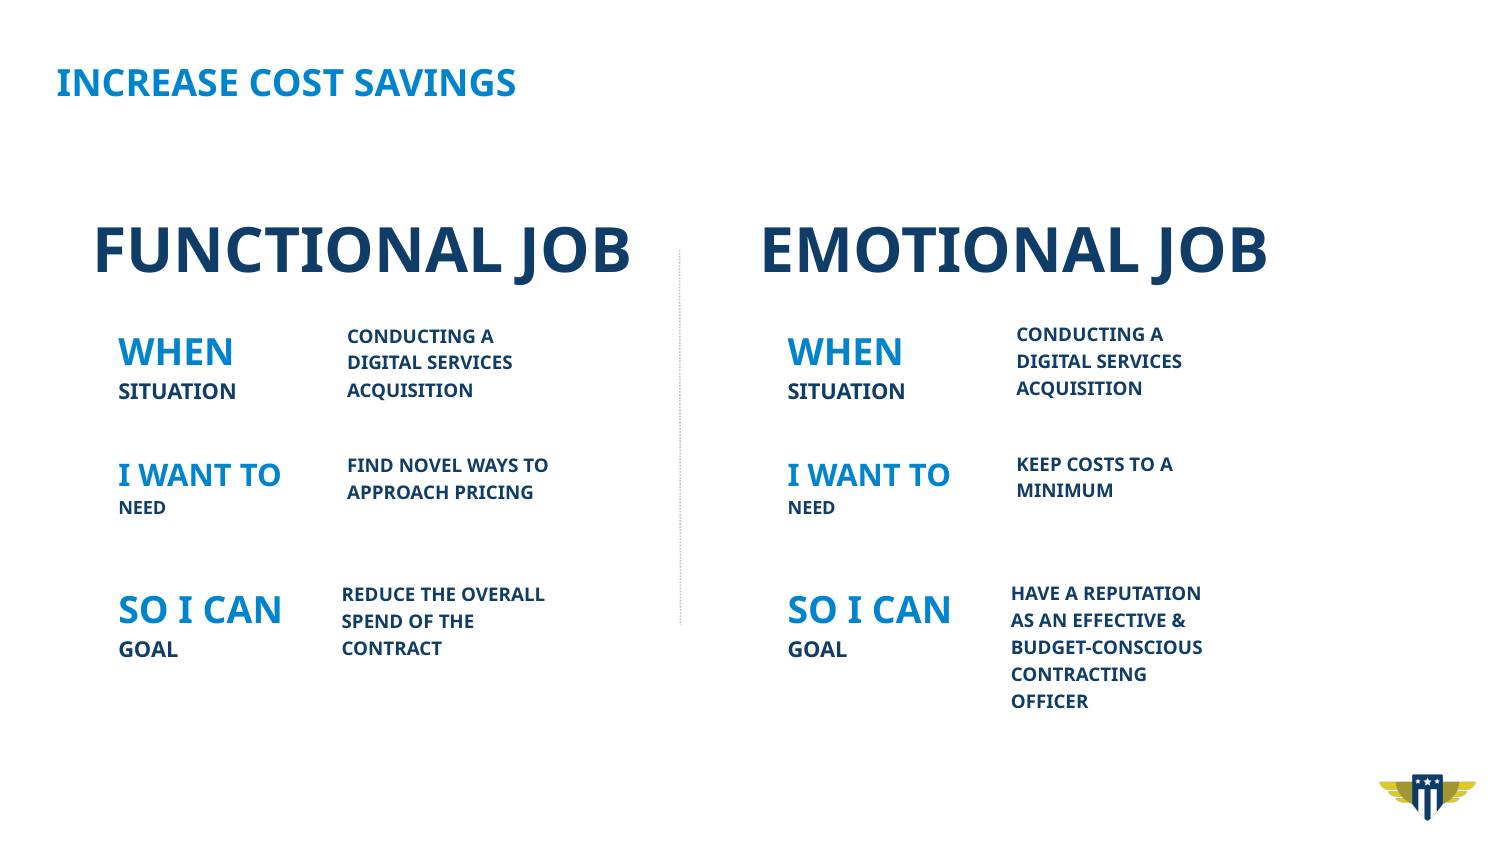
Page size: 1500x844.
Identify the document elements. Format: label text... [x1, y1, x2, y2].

list WHEN SITUATION [750, 311, 978, 422]
text_box SO I CAN GOAL [80, 569, 310, 681]
text_box CONDUCTING A DIGITAL SERVICES ACQUISITION [309, 312, 572, 424]
text_box CONDUCTING A DIGITAL SERVICES ACQUISITION [978, 311, 1241, 422]
title INCREASE COST SAVINGS [56, 51, 1444, 122]
text_box I WANT TO NEED [750, 440, 978, 552]
text_box KEEP COSTS TO A MINIMUM [978, 440, 1241, 552]
text_box I WANT TO NEED [80, 440, 310, 552]
list FUNCTIONAL JOB [81, 205, 749, 294]
text_box WHEN SITUATION [80, 311, 310, 422]
text_box REDUCE THE OVERALL SPEND OF THE CONTRACT [304, 570, 566, 682]
text_box FIND NOVEL WAYS TO APPROACH PRICING [309, 441, 572, 553]
picture [1374, 765, 1481, 830]
text_box SO I CAN GOAL [750, 569, 973, 681]
text_box EMOTIONAL JOB [749, 205, 1417, 294]
text_box HAVE A REPUTATION AS AN EFFECTIVE & BUDGET-CONSCIOUS CONTRACTING OFFICER [973, 569, 1236, 681]
